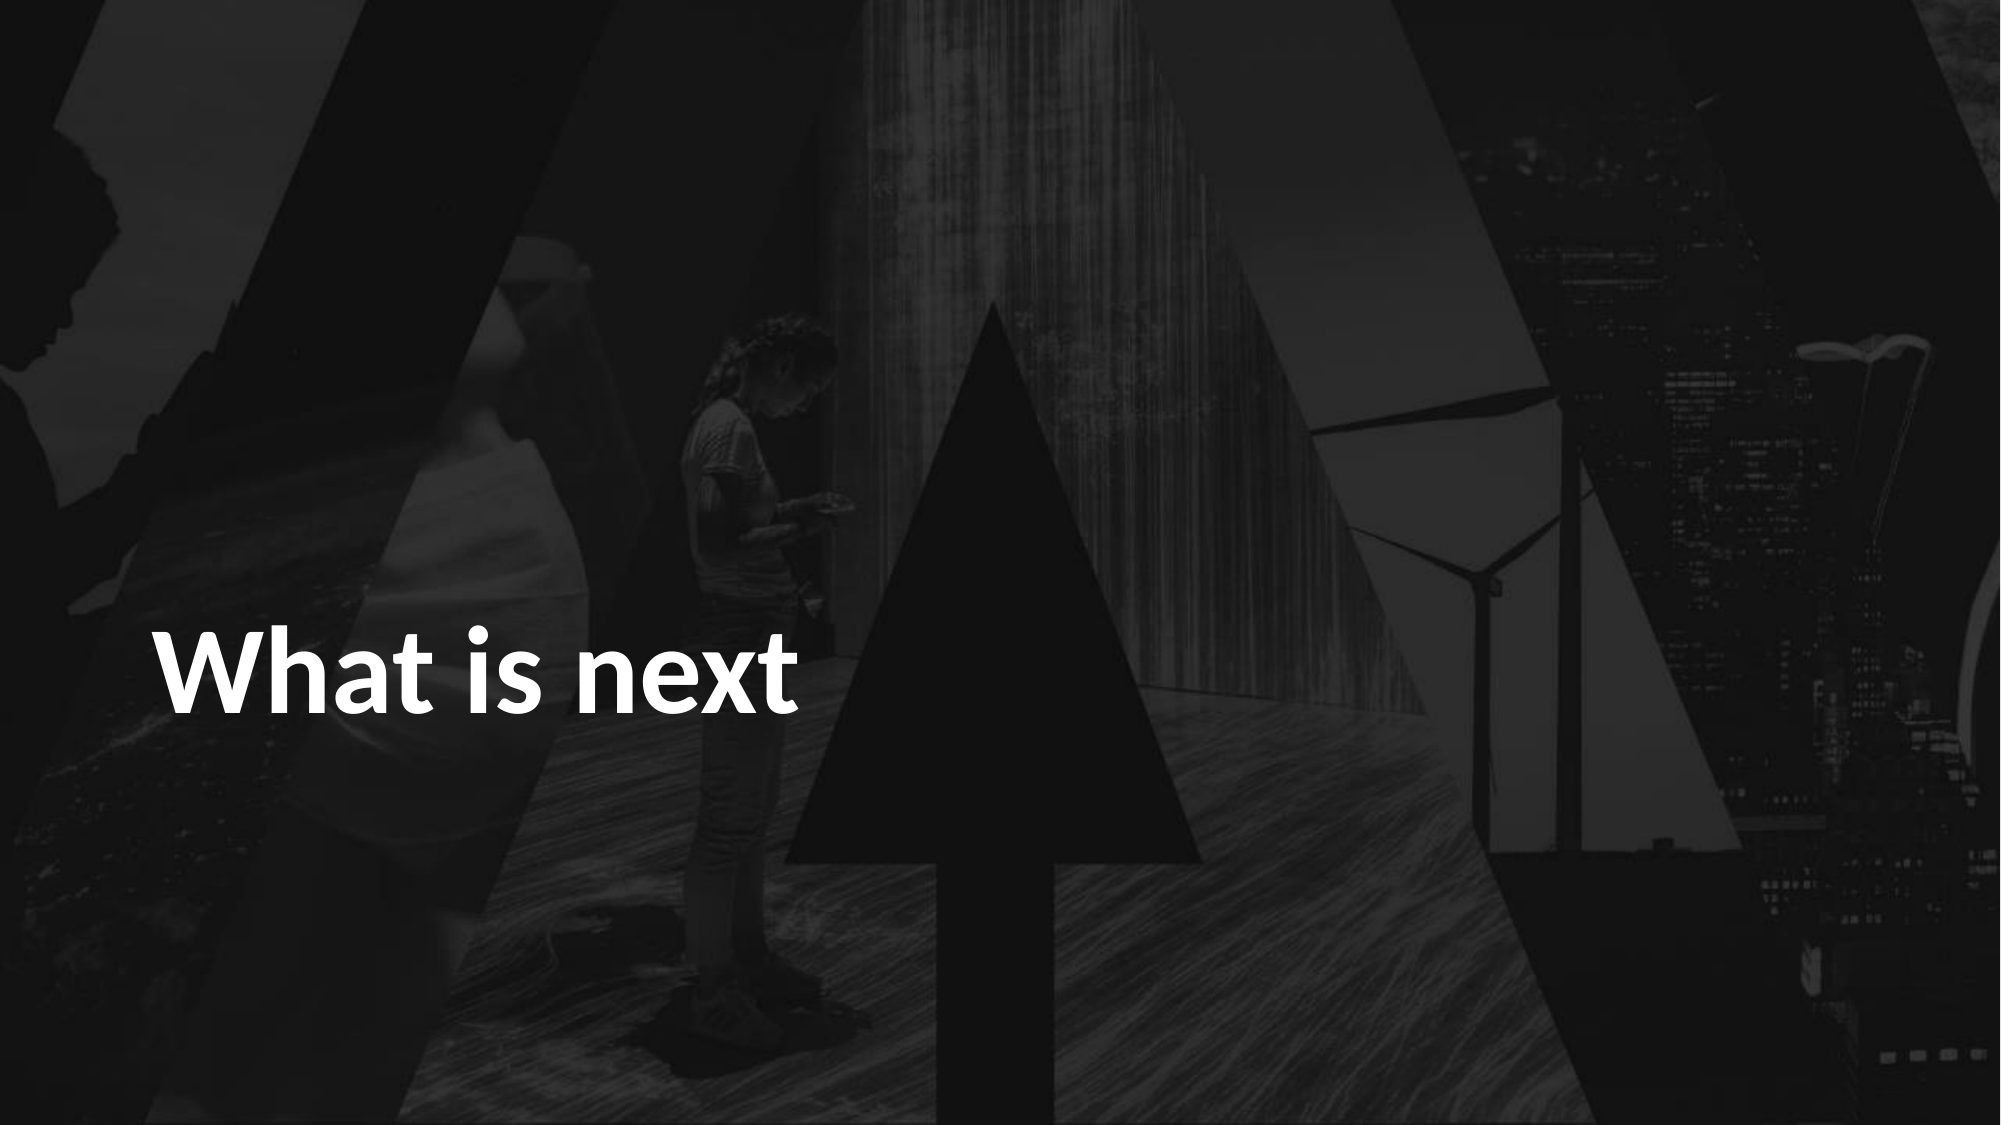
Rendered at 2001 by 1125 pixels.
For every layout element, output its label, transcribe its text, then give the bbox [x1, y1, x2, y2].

title What is next [136, 280, 1862, 749]
picture [0, 0, 2001, 1125]
